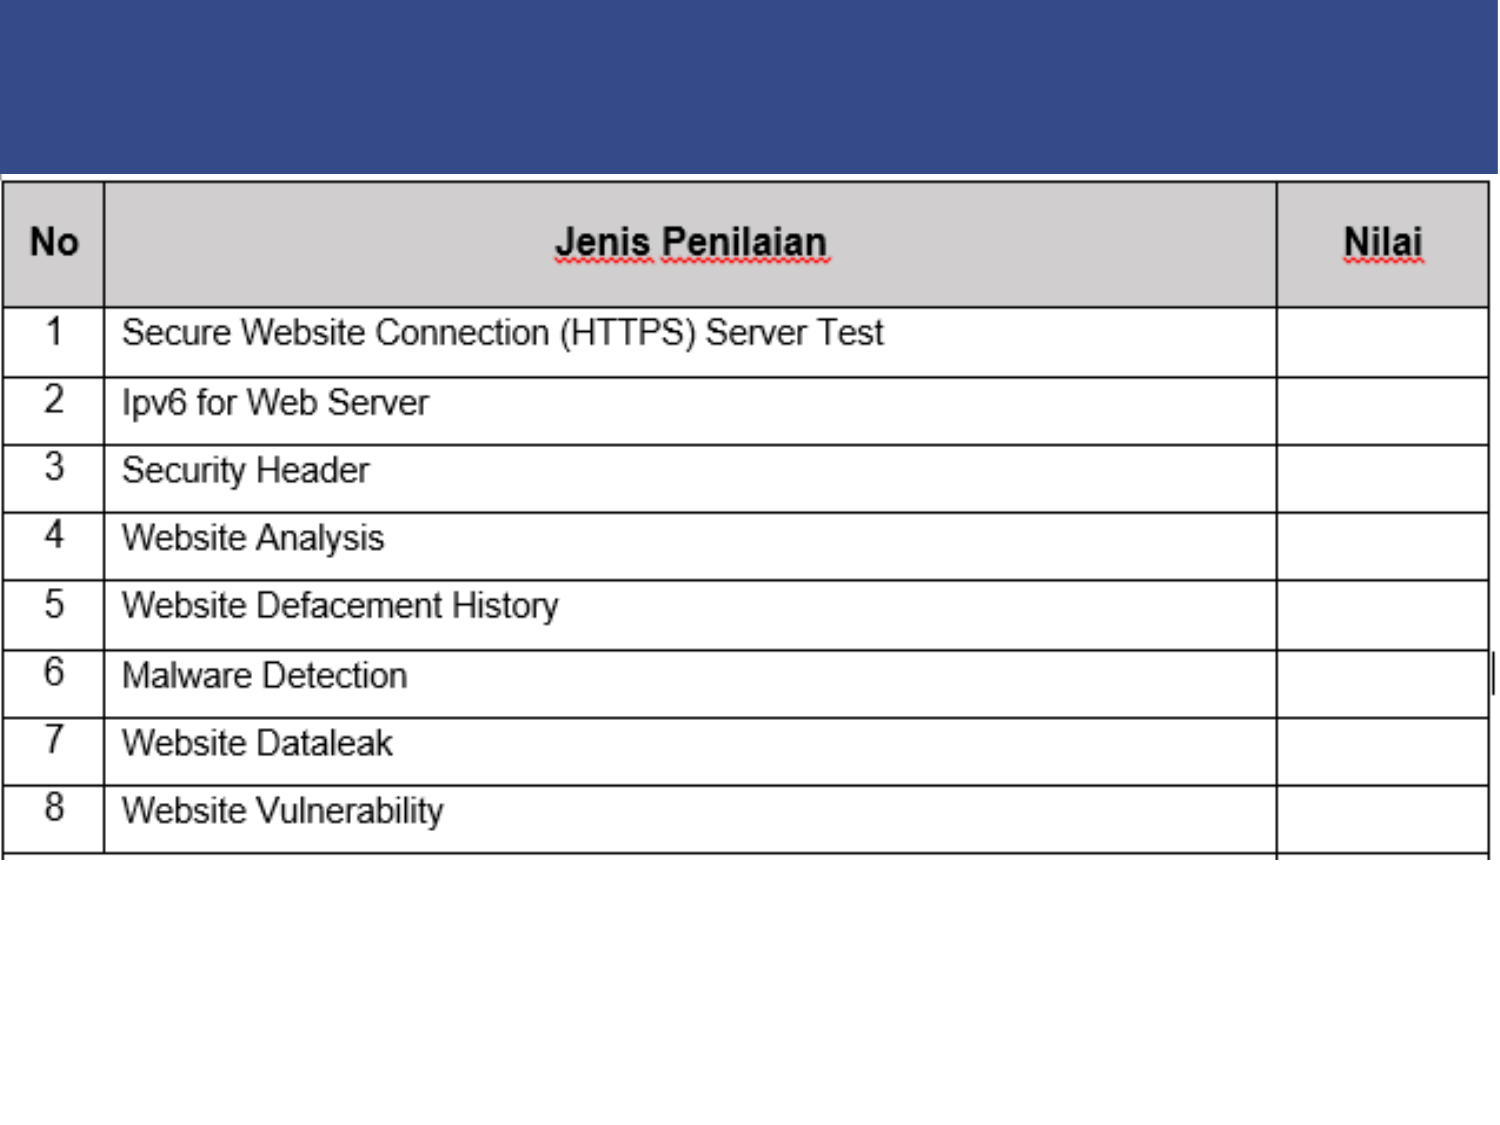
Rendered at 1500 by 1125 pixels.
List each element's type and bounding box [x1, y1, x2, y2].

picture [0, 0, 1500, 861]
